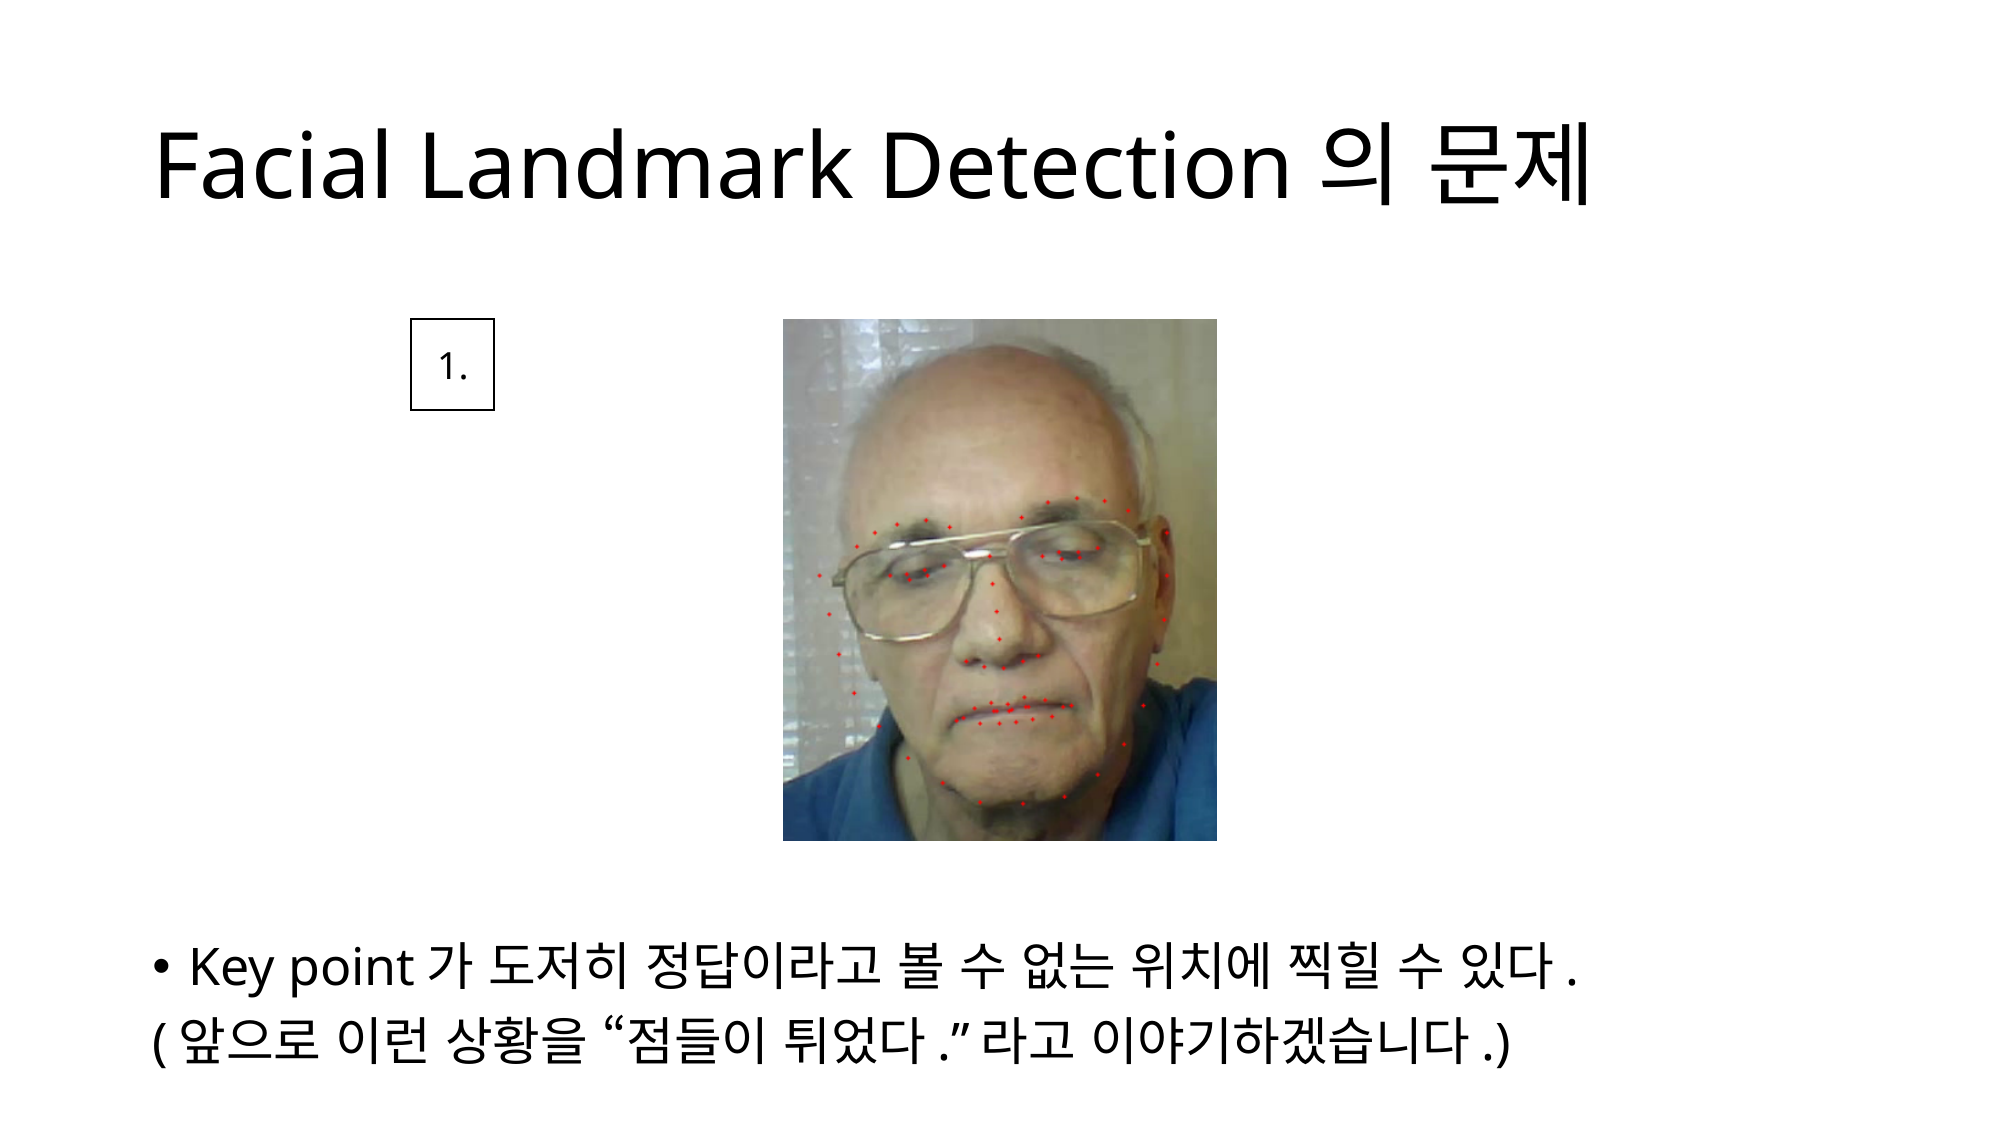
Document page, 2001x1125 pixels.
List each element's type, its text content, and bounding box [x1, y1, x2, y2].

title Facial Landmark Detection의 문제 [137, 59, 1863, 278]
list Key point가 도저히 정답이라고 볼 수 없는 위치에 찍힐 수 있다. (앞으로 이런 상황을 “점들이 튀었다.”라고 이야기하겠습니다.) [137, 933, 1889, 1079]
text_box 1. [410, 318, 495, 411]
picture [783, 319, 1217, 841]
